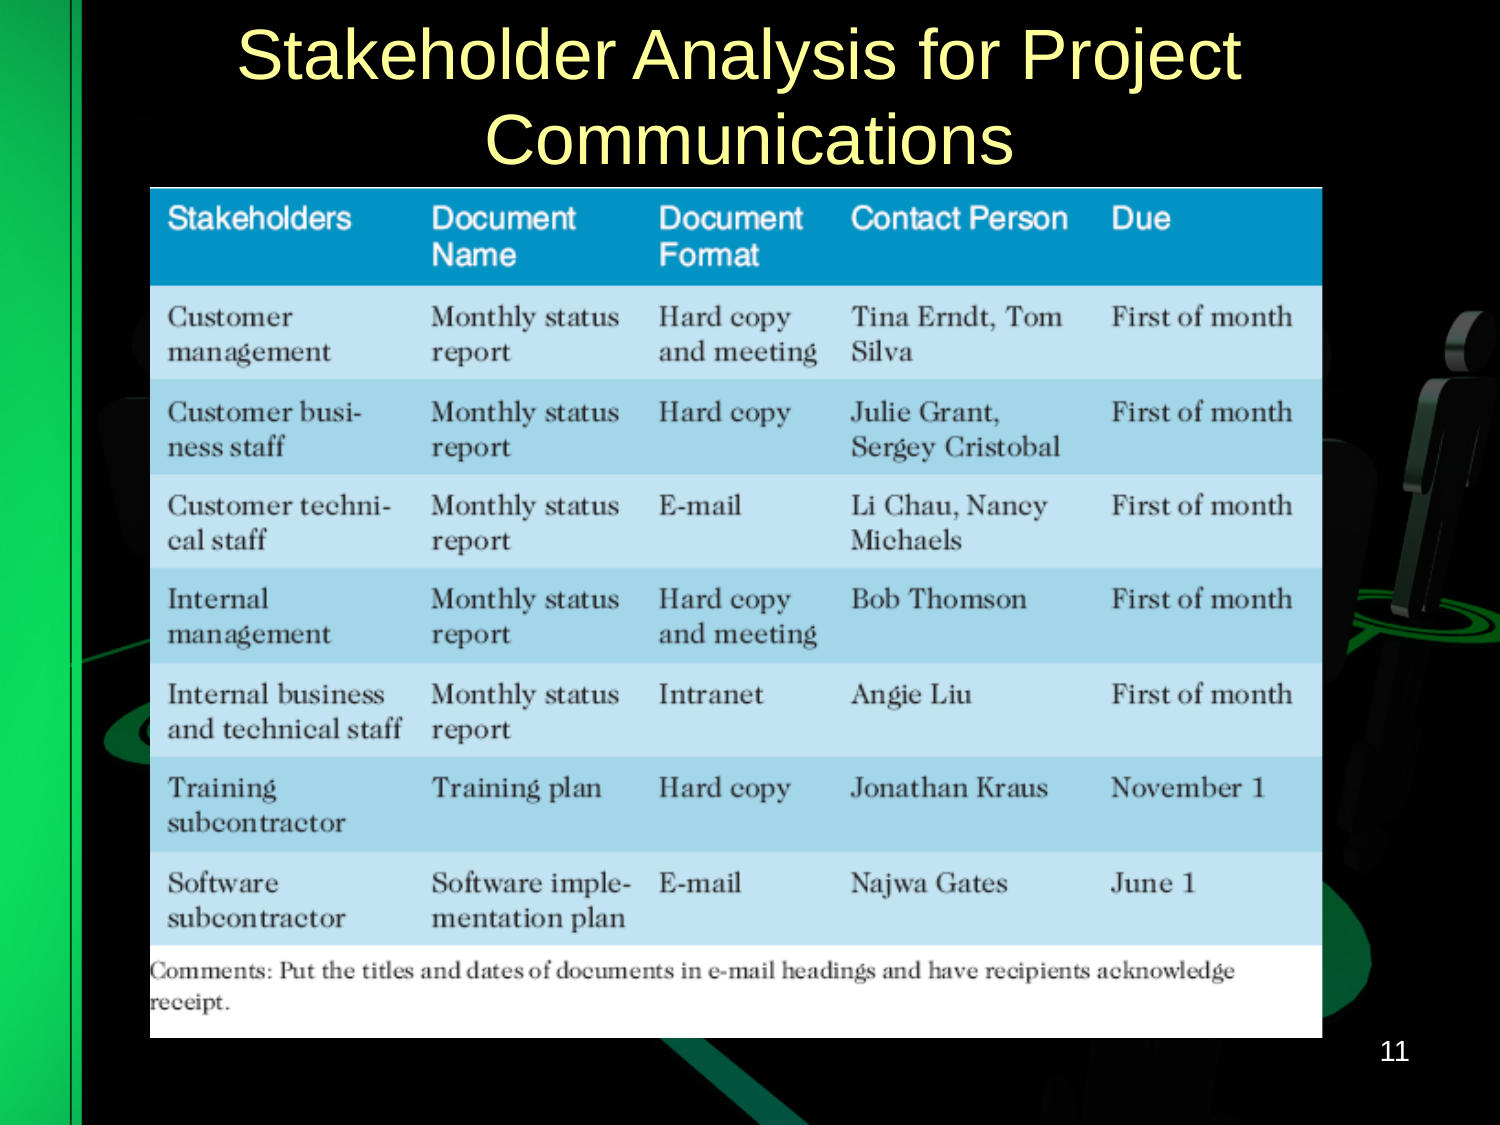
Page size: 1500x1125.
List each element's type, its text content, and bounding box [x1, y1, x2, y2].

picture [509, 211, 549, 230]
picture [433, 205, 504, 230]
picture [661, 242, 759, 267]
picture [661, 205, 680, 230]
picture [267, 205, 352, 230]
picture [1154, 211, 1171, 230]
picture [910, 207, 935, 230]
picture [1009, 211, 1050, 230]
picture [168, 205, 231, 230]
picture [683, 211, 732, 230]
picture [0, 187, 1500, 1125]
picture [1053, 211, 1067, 230]
picture [780, 207, 803, 230]
picture [232, 205, 264, 230]
picture [1113, 205, 1133, 230]
picture [736, 211, 777, 230]
title Stakeholder Analysis for Project Communications [0, 0, 1500, 188]
picture [433, 242, 516, 267]
picture [1137, 211, 1151, 230]
slide_number 11 [1074, 1024, 1425, 1103]
picture [936, 207, 961, 230]
picture [851, 205, 908, 230]
picture [553, 207, 576, 230]
picture [970, 205, 1006, 230]
